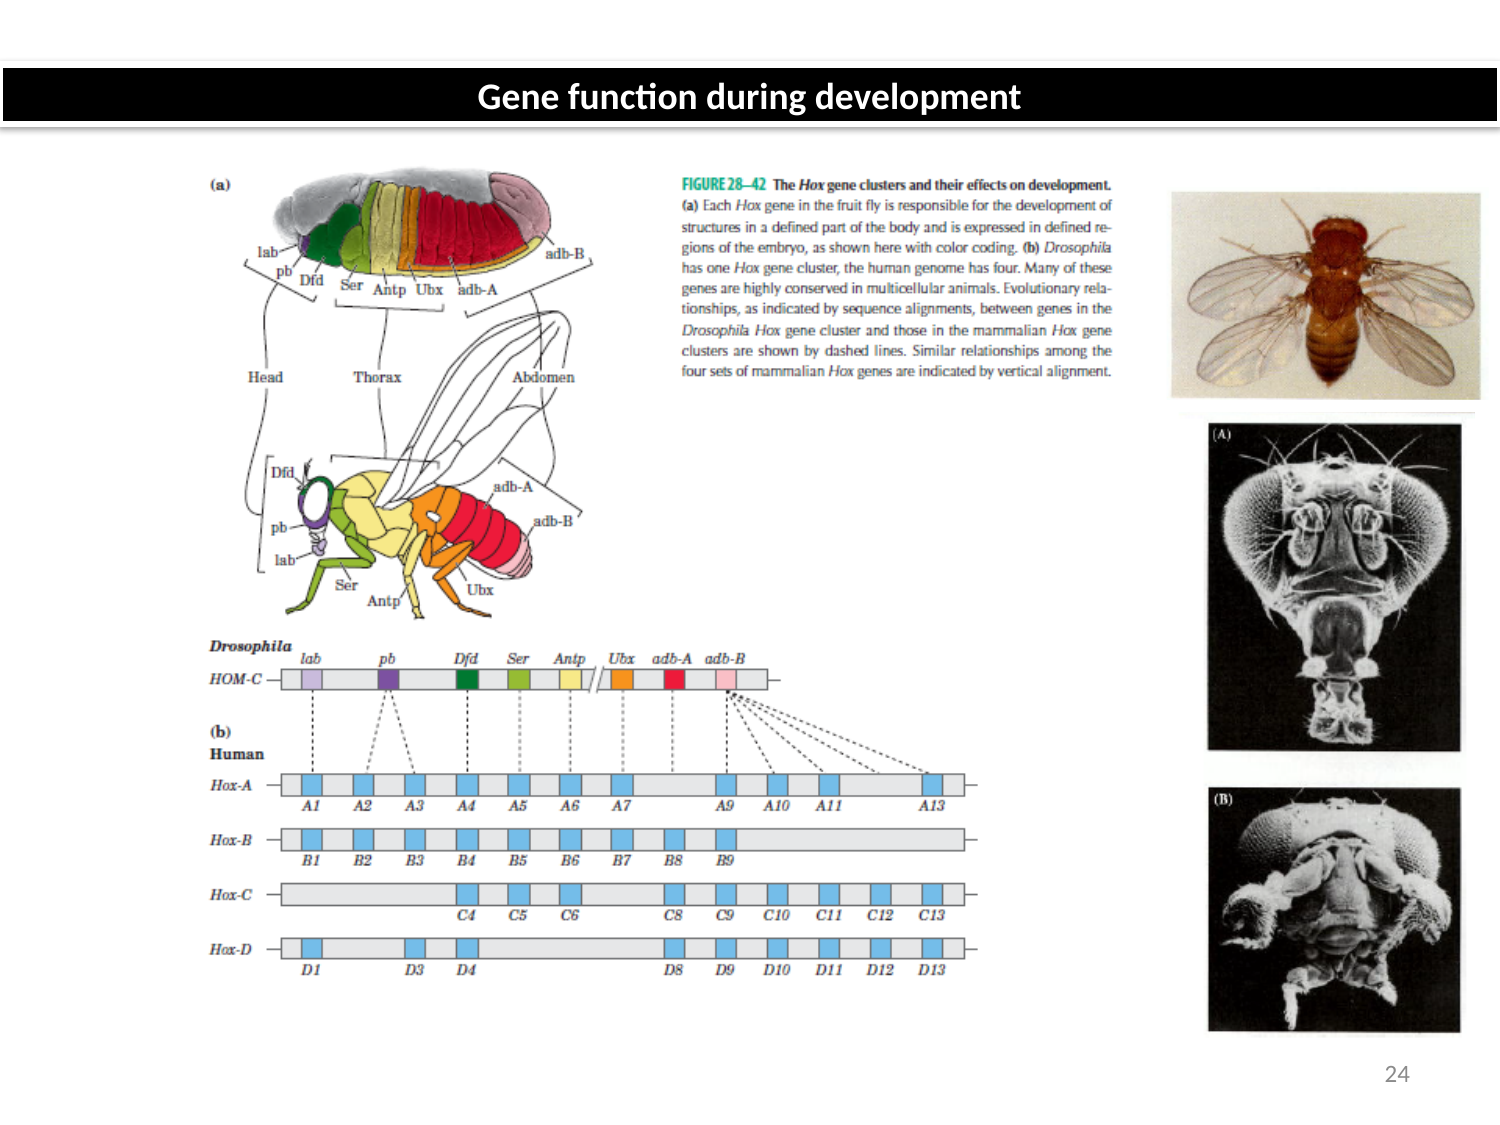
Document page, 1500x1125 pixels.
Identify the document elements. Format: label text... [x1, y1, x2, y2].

picture [1162, 187, 1500, 401]
text_box Gene function during development [0, 61, 1500, 127]
picture [1174, 412, 1476, 1038]
slide_number 24 [1074, 1042, 1425, 1103]
picture [174, 149, 1151, 1013]
